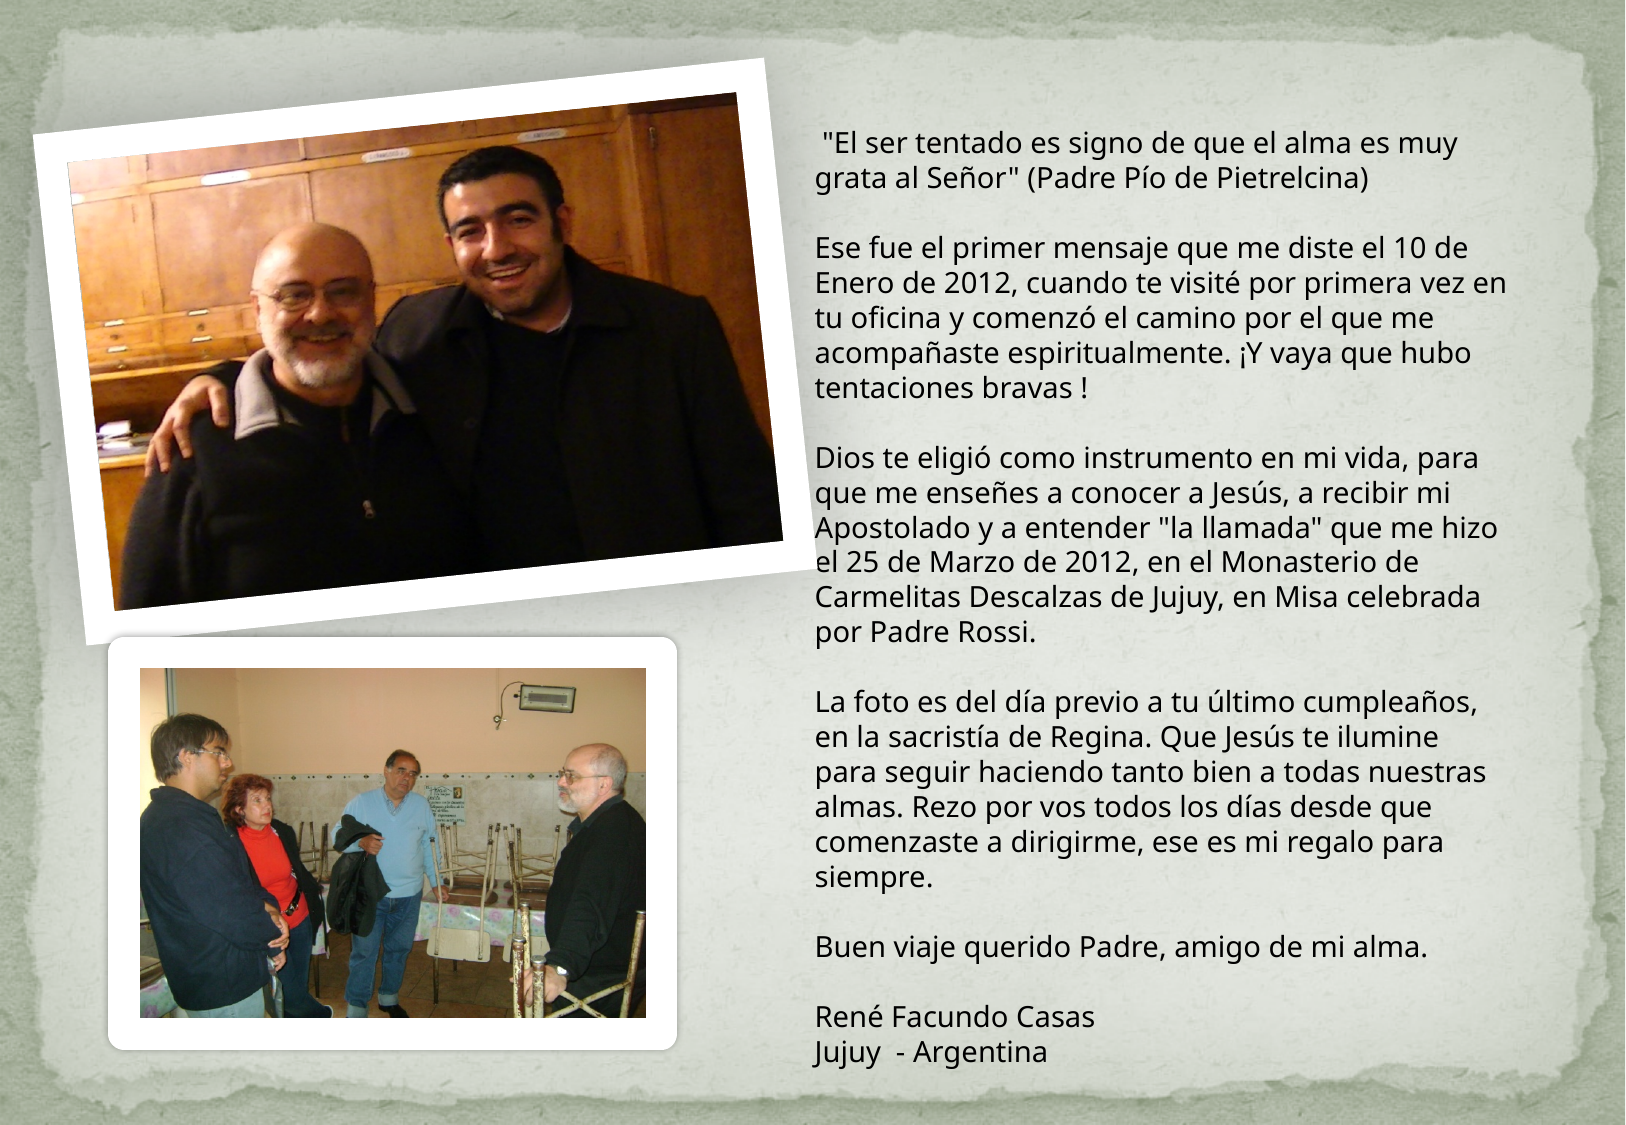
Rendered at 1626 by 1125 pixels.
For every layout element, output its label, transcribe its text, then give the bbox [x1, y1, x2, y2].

text_box "El ser tentado es signo de que el alma es muy grata al Señor" (Padre Pío de Pietrelcina) Ese fue el primer mensaje que me diste el 10 de Enero de 2012, cuando te visité por primera vez en tu oficina y comenzó el camino por el que me acompañaste espiritualmente. ¡Y vaya que hubo tentaciones bravas ! Dios te eligió como instrumento en mi vida, para que me enseñes a conocer a Jesús, a recibir mi Apostolado y a entender "la llamada" que me hizo el 25 de Marzo de 2012, en el Monasterio de Carmelitas Descalzas de Jujuy, en Misa celebrada por Padre Rossi. La foto es del día previo a tu último cumpleaños, en la sacristía de Regina. Que Jesús te ilumine para seguir haciendo tanto bien a todas nuestras almas. Rezo por vos todos los días desde que comenzaste a dirigirme, ese es mi regalo para siempre. Buen viaje querido Padre, amigo de mi alma. René Facundo Casas Jujuy - Argentina [799, 81, 1524, 1076]
picture [69, 93, 783, 610]
picture [140, 668, 646, 1018]
